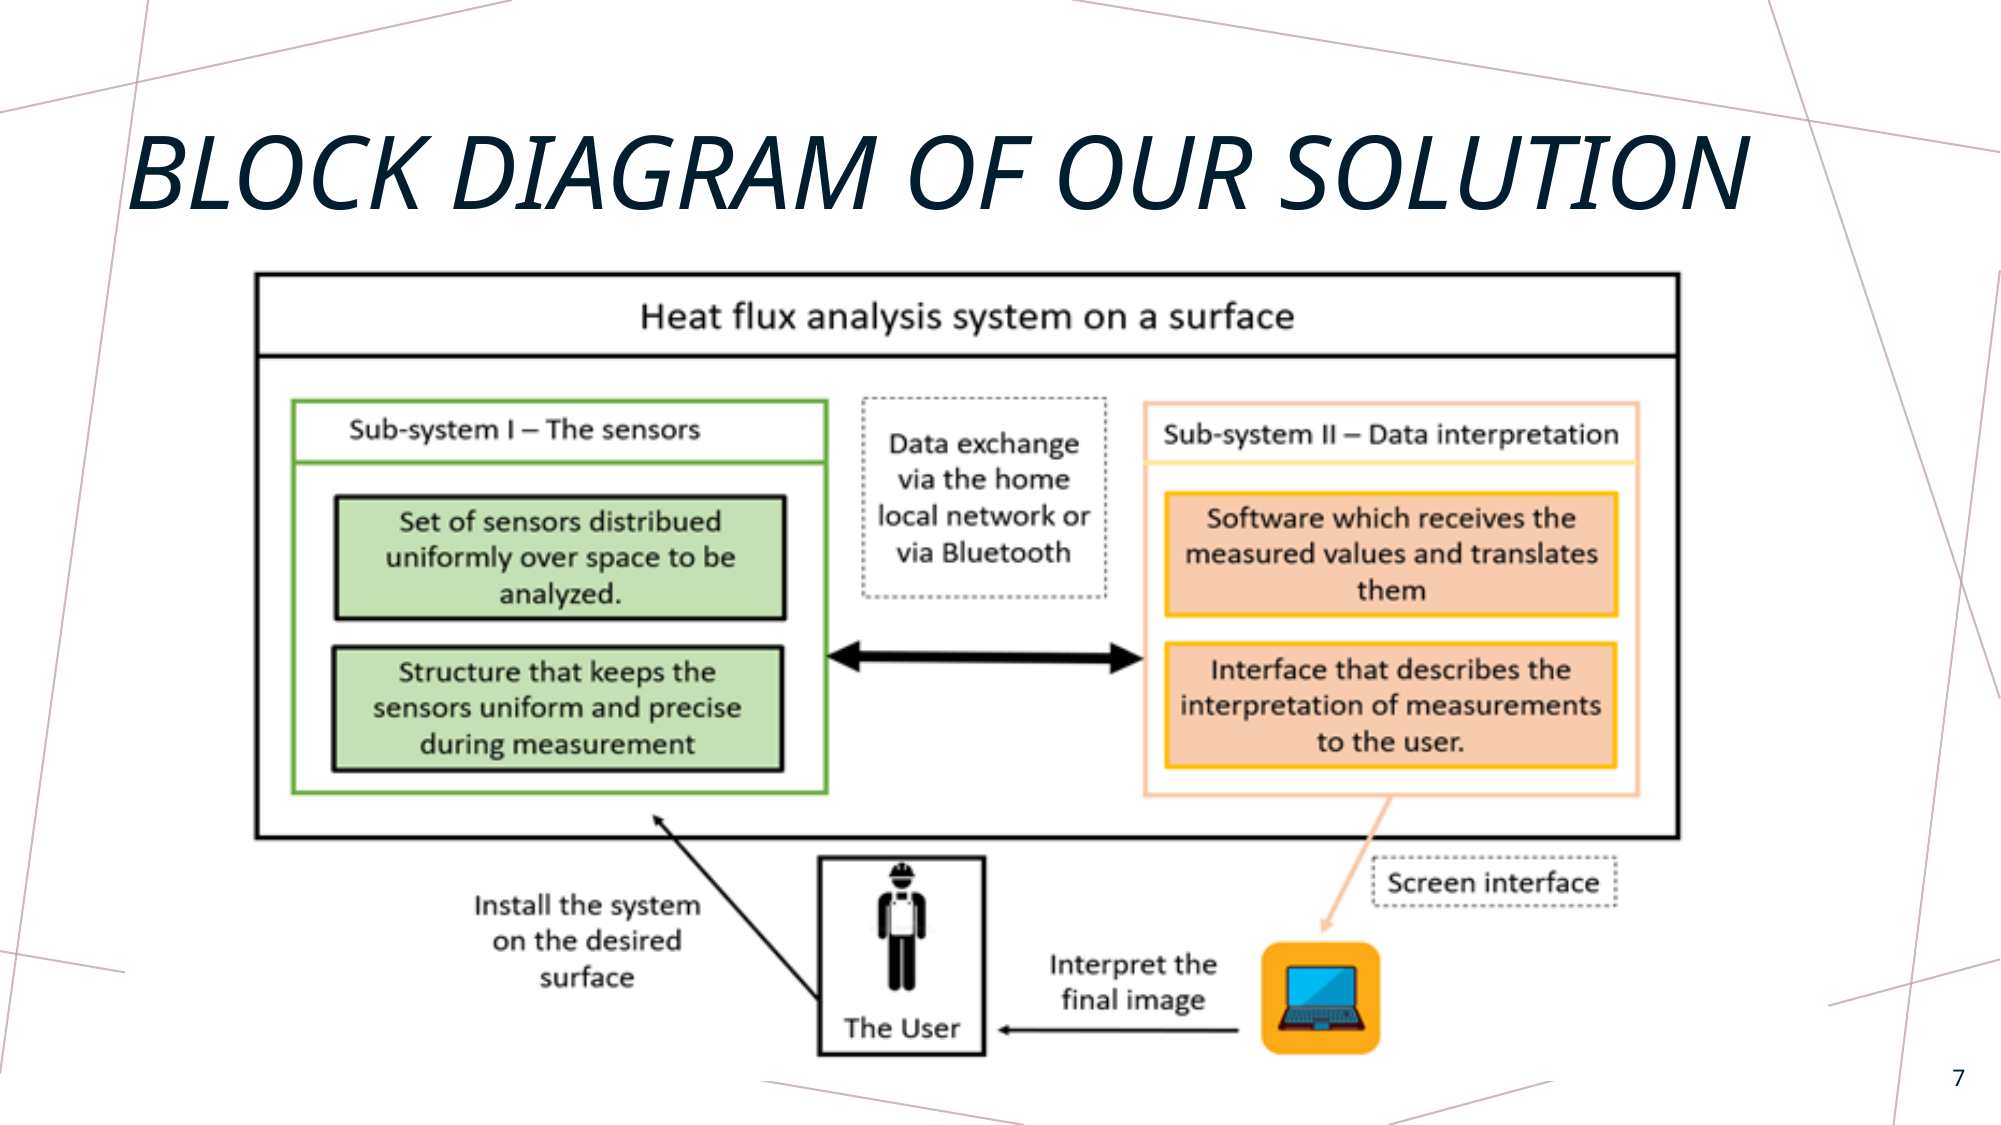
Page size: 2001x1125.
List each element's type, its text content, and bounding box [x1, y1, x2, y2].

title BLOCK DIAGRAM OF OUR SOLUTION [109, 22, 2000, 239]
picture [124, 238, 1829, 1082]
slide_number ‹#› [1903, 1049, 1981, 1110]
